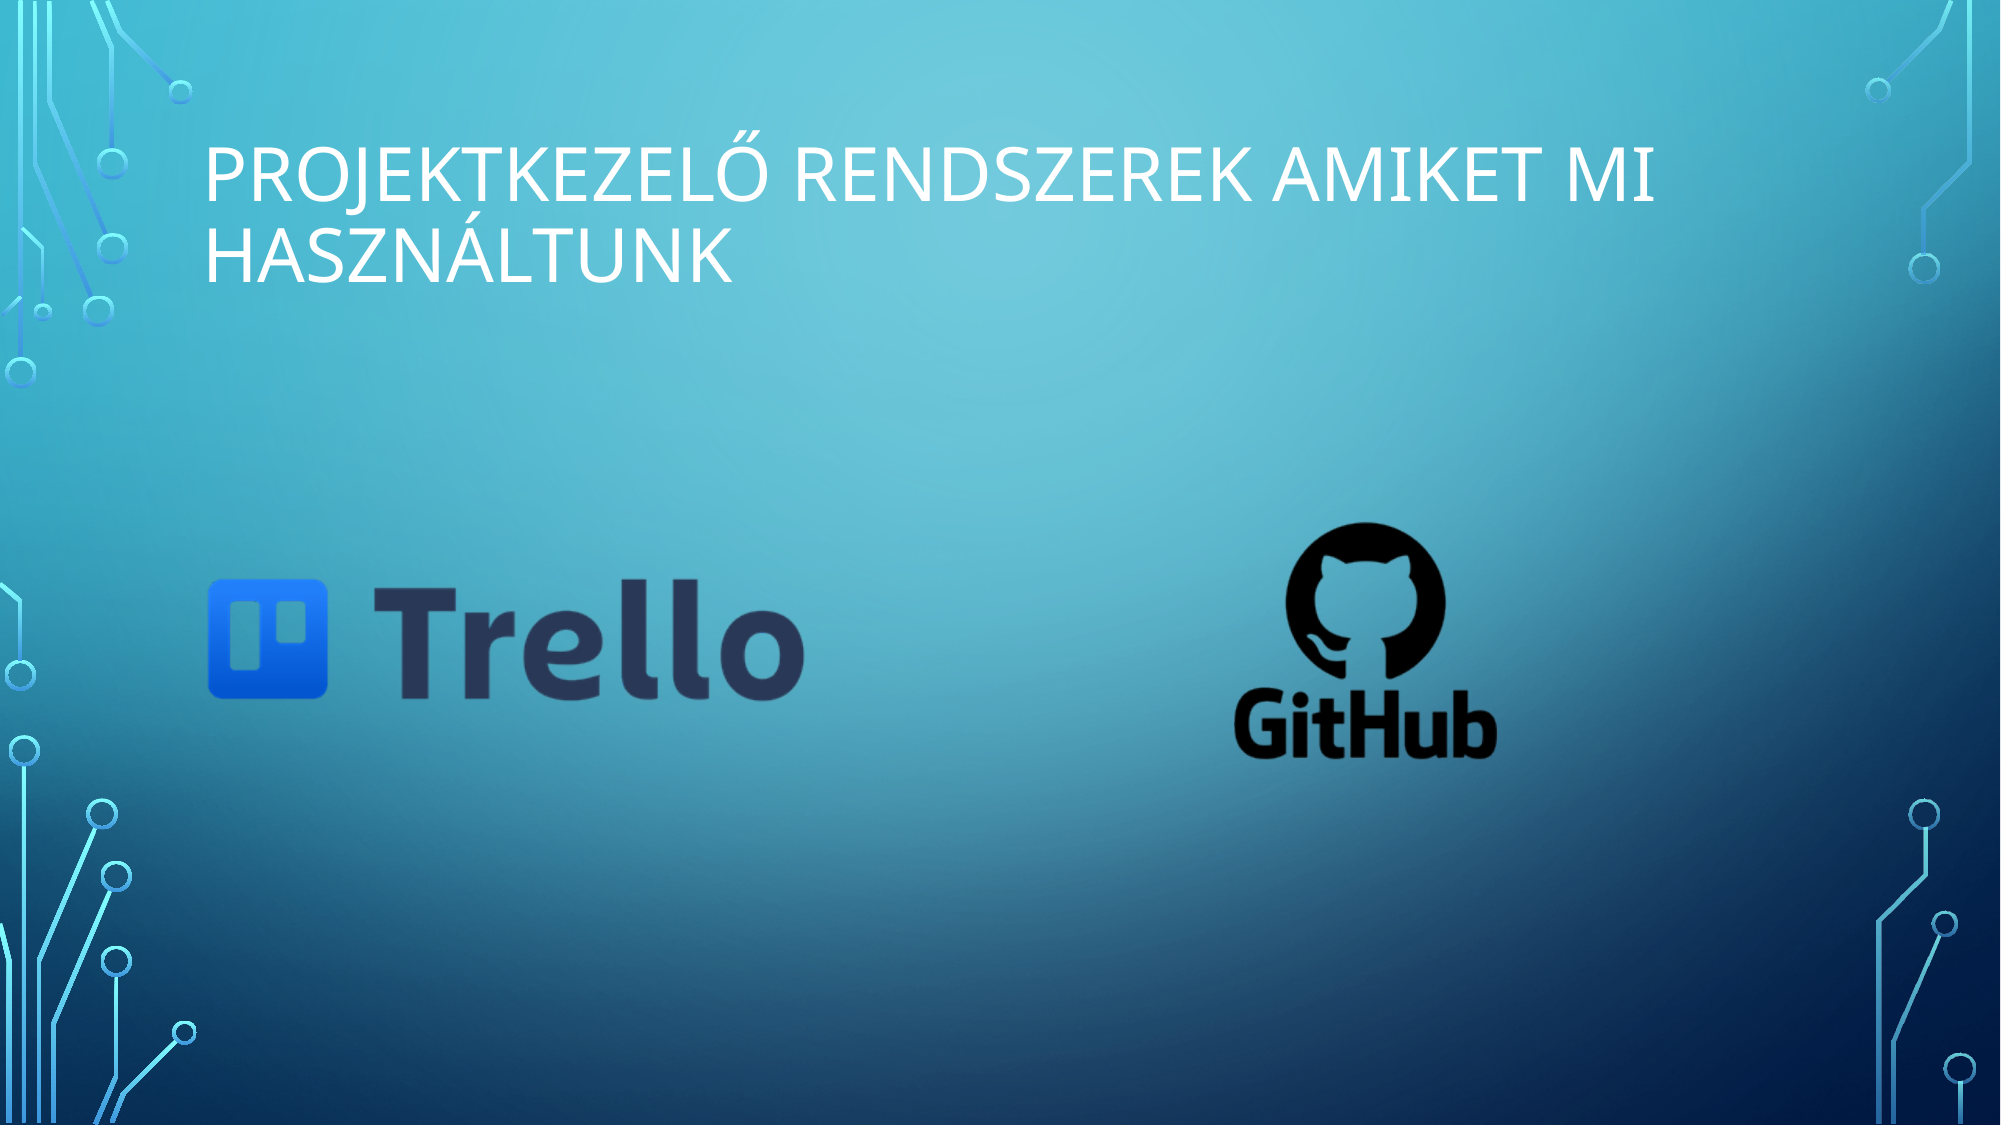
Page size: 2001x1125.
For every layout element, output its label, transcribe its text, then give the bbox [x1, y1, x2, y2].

picture [186, 461, 827, 822]
picture [1150, 518, 1582, 764]
title projektkezelő rendszerek amiket mi használtunk [187, 96, 1813, 340]
